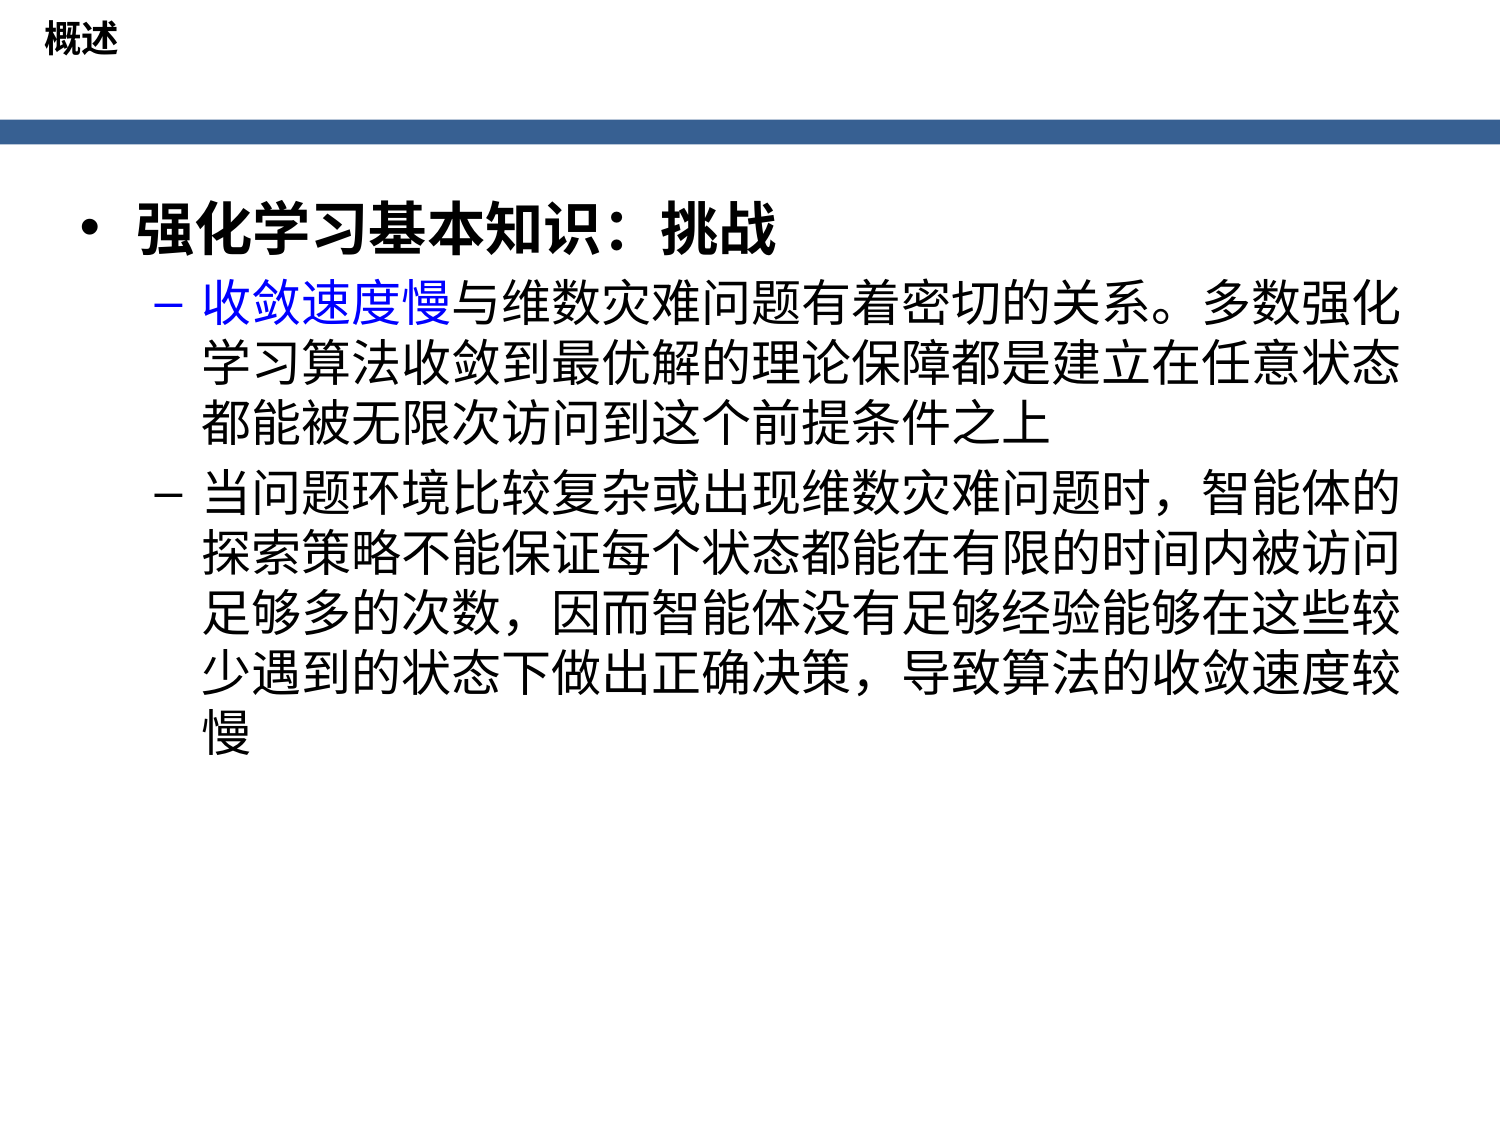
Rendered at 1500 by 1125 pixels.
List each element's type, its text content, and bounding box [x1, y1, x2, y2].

title 概述 [29, 7, 1305, 91]
text_box 强化学习基本知识：挑战 收敛速度慢与维数灾难问题有着密切的关系。多数强化学习算法收敛到最优解的理论保障都是建立在任意状态都能被无限次访问到这个前提条件之上 当问题环境比较复杂或出现维数灾难问题时，智能体的探索策略不能保证每个状态都能在有限的时间内被访问足够多的次数，因而智能体没有足够经验能够在这些较少遇到的状态下做出正确决策，导致算法的收敛速度较慢 [64, 184, 1436, 1047]
